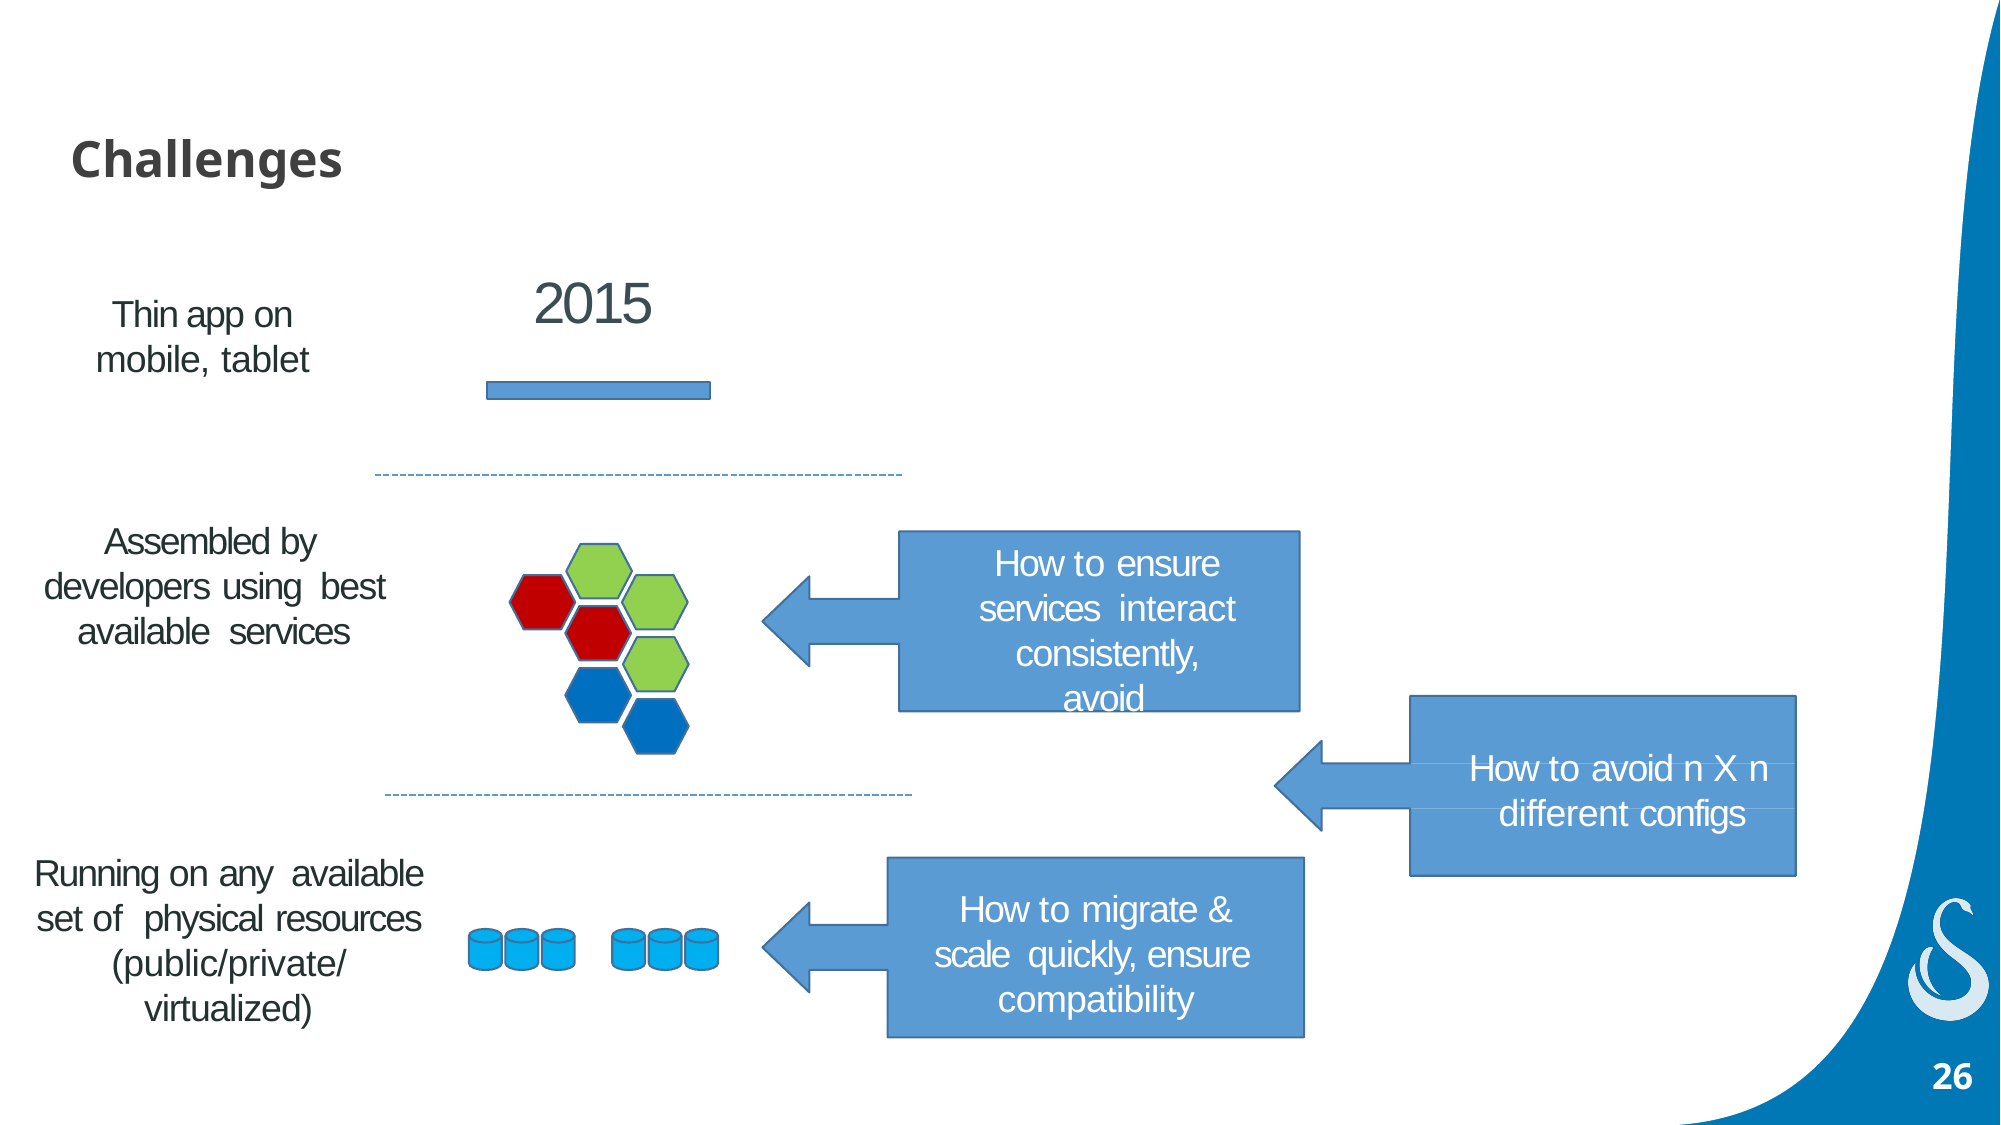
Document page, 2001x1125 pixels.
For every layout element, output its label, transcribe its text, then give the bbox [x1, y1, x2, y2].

text_box Running on any available set of physical resources (public/private/ virtualized) [31, 847, 369, 1030]
text_box Thin app on mobile, tablet [93, 287, 369, 380]
slide_number 26 [1868, 1038, 1989, 1125]
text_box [374, 263, 1796, 1038]
picture [1909, 899, 1988, 1020]
text_box Assembled by developers using best available services [41, 514, 369, 652]
picture [1920, 948, 1935, 991]
title Challenges [55, 96, 1843, 203]
